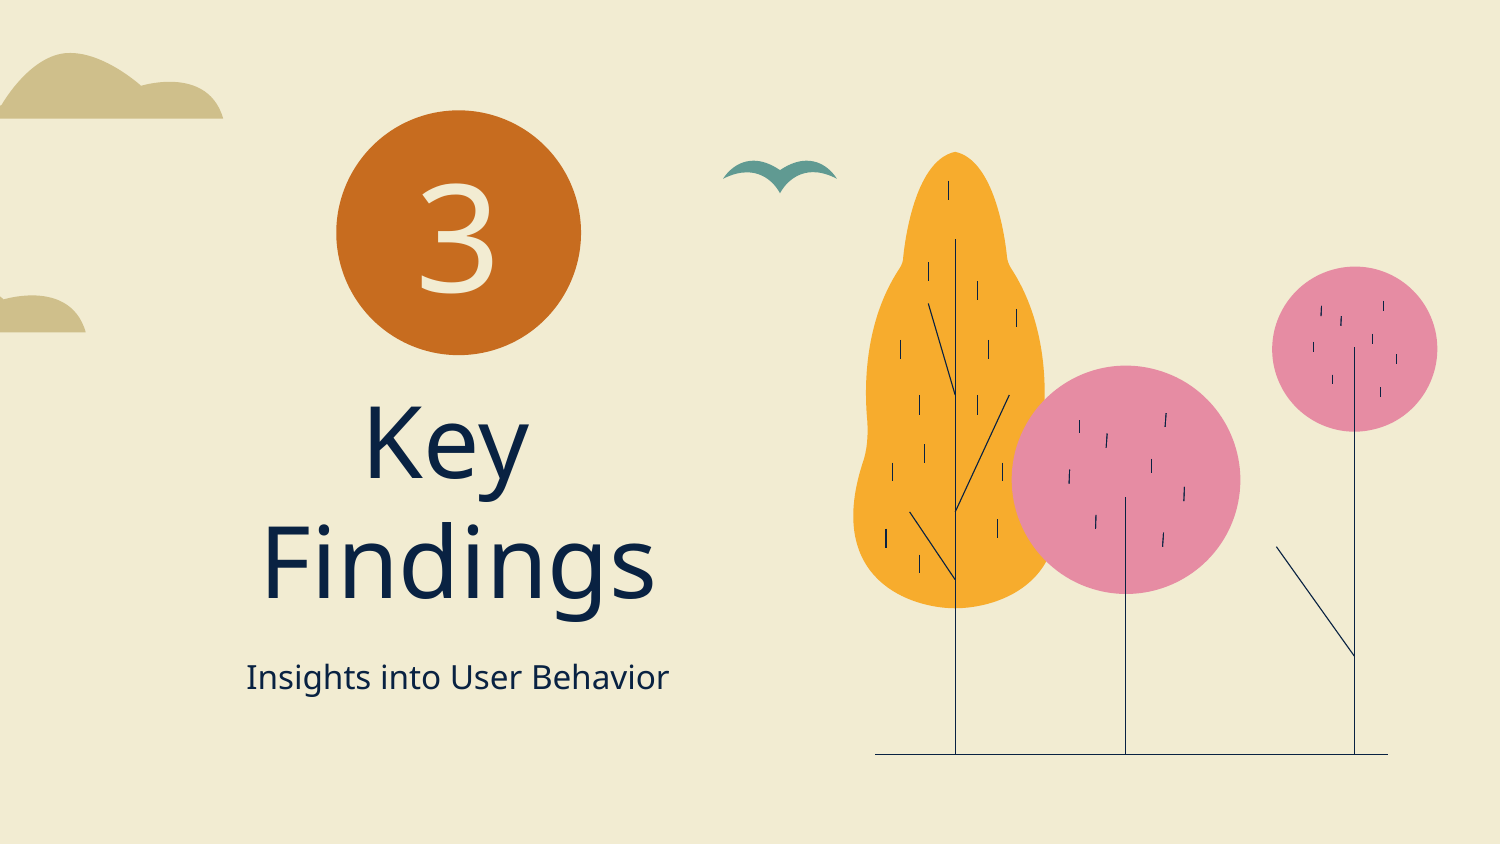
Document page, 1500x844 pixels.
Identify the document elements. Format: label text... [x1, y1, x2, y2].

text_box Key Findings [142, 384, 775, 613]
text_box 3 [336, 110, 582, 356]
text_box Insights into User Behavior [142, 641, 775, 713]
